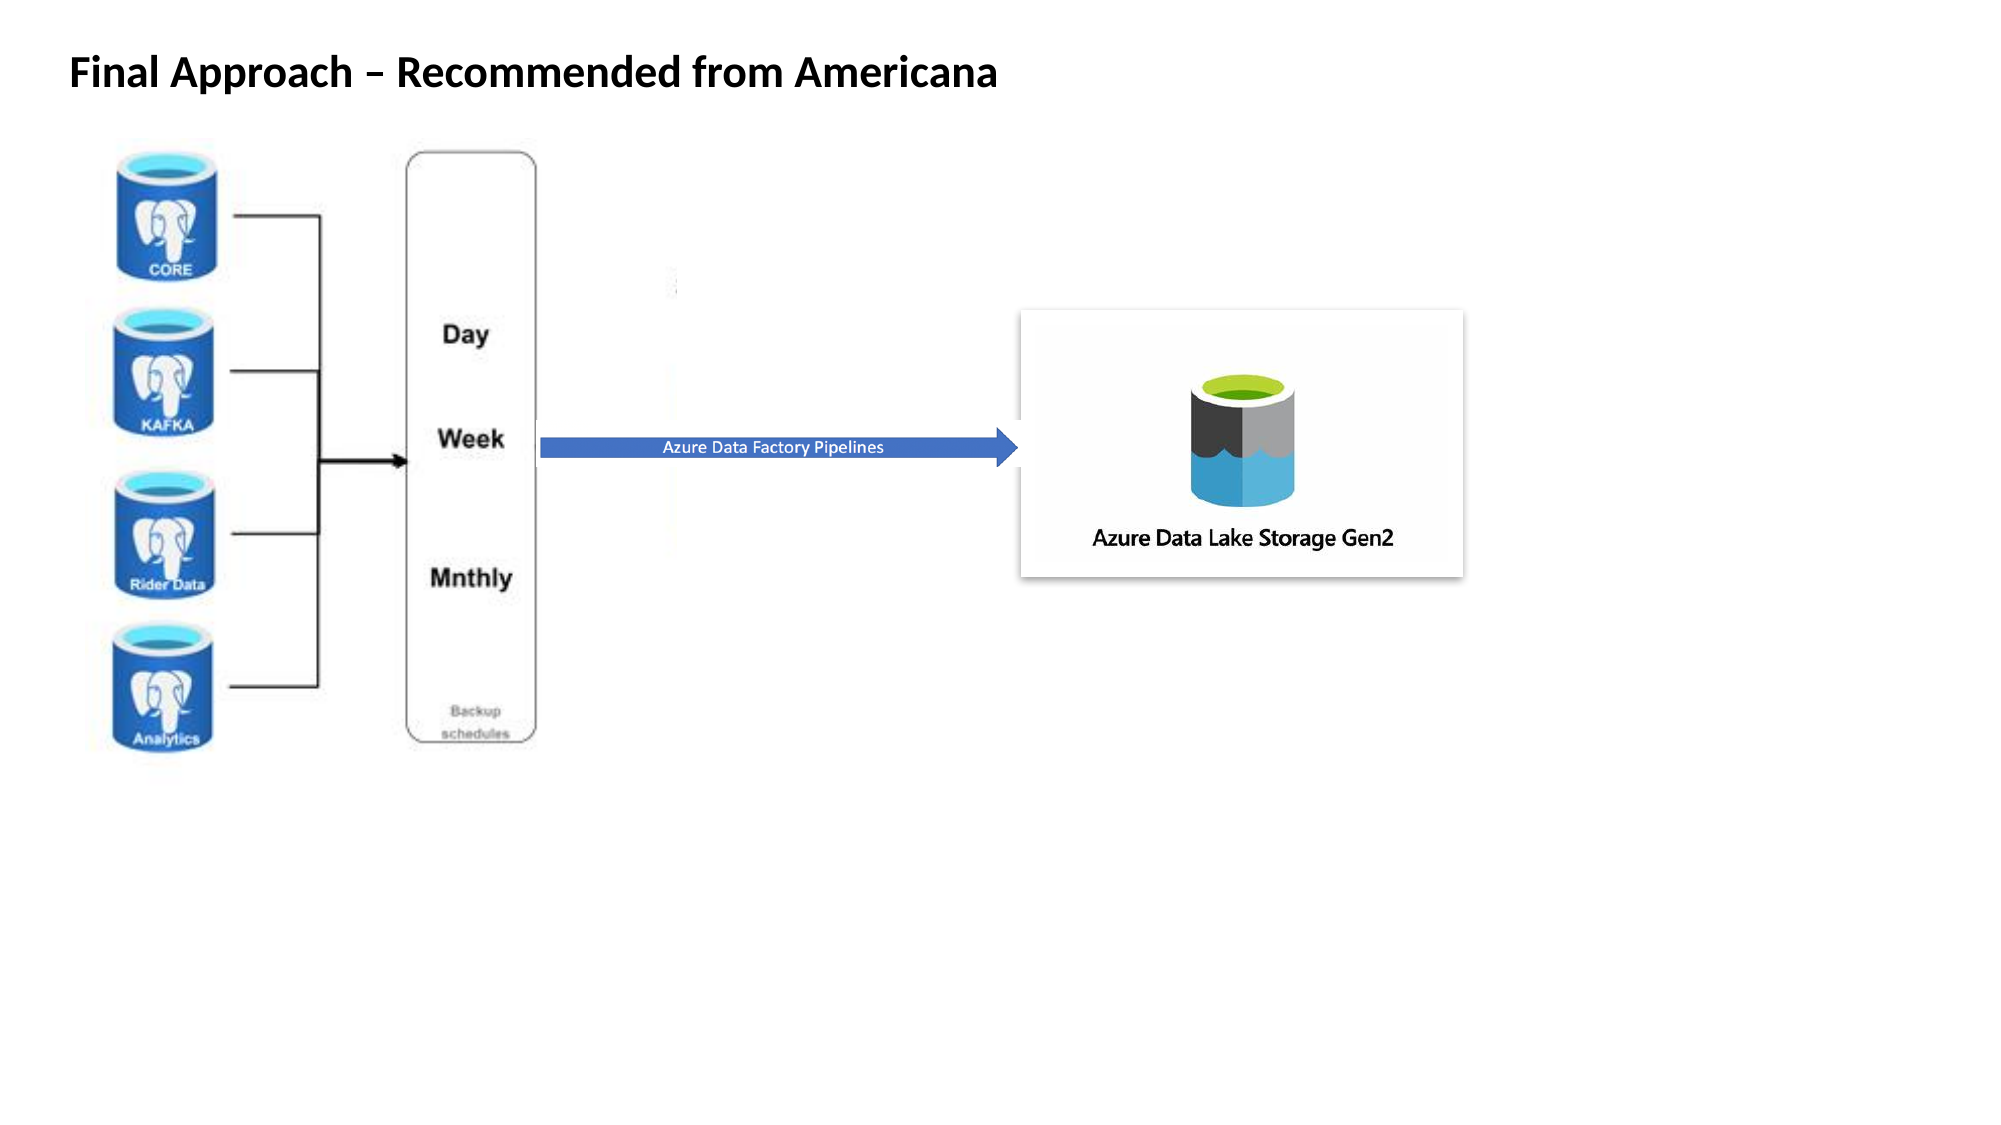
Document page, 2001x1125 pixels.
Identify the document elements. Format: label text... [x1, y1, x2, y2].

picture [49, 138, 1775, 1125]
title Final Approach – Recommended from Americana [69, 47, 1931, 98]
